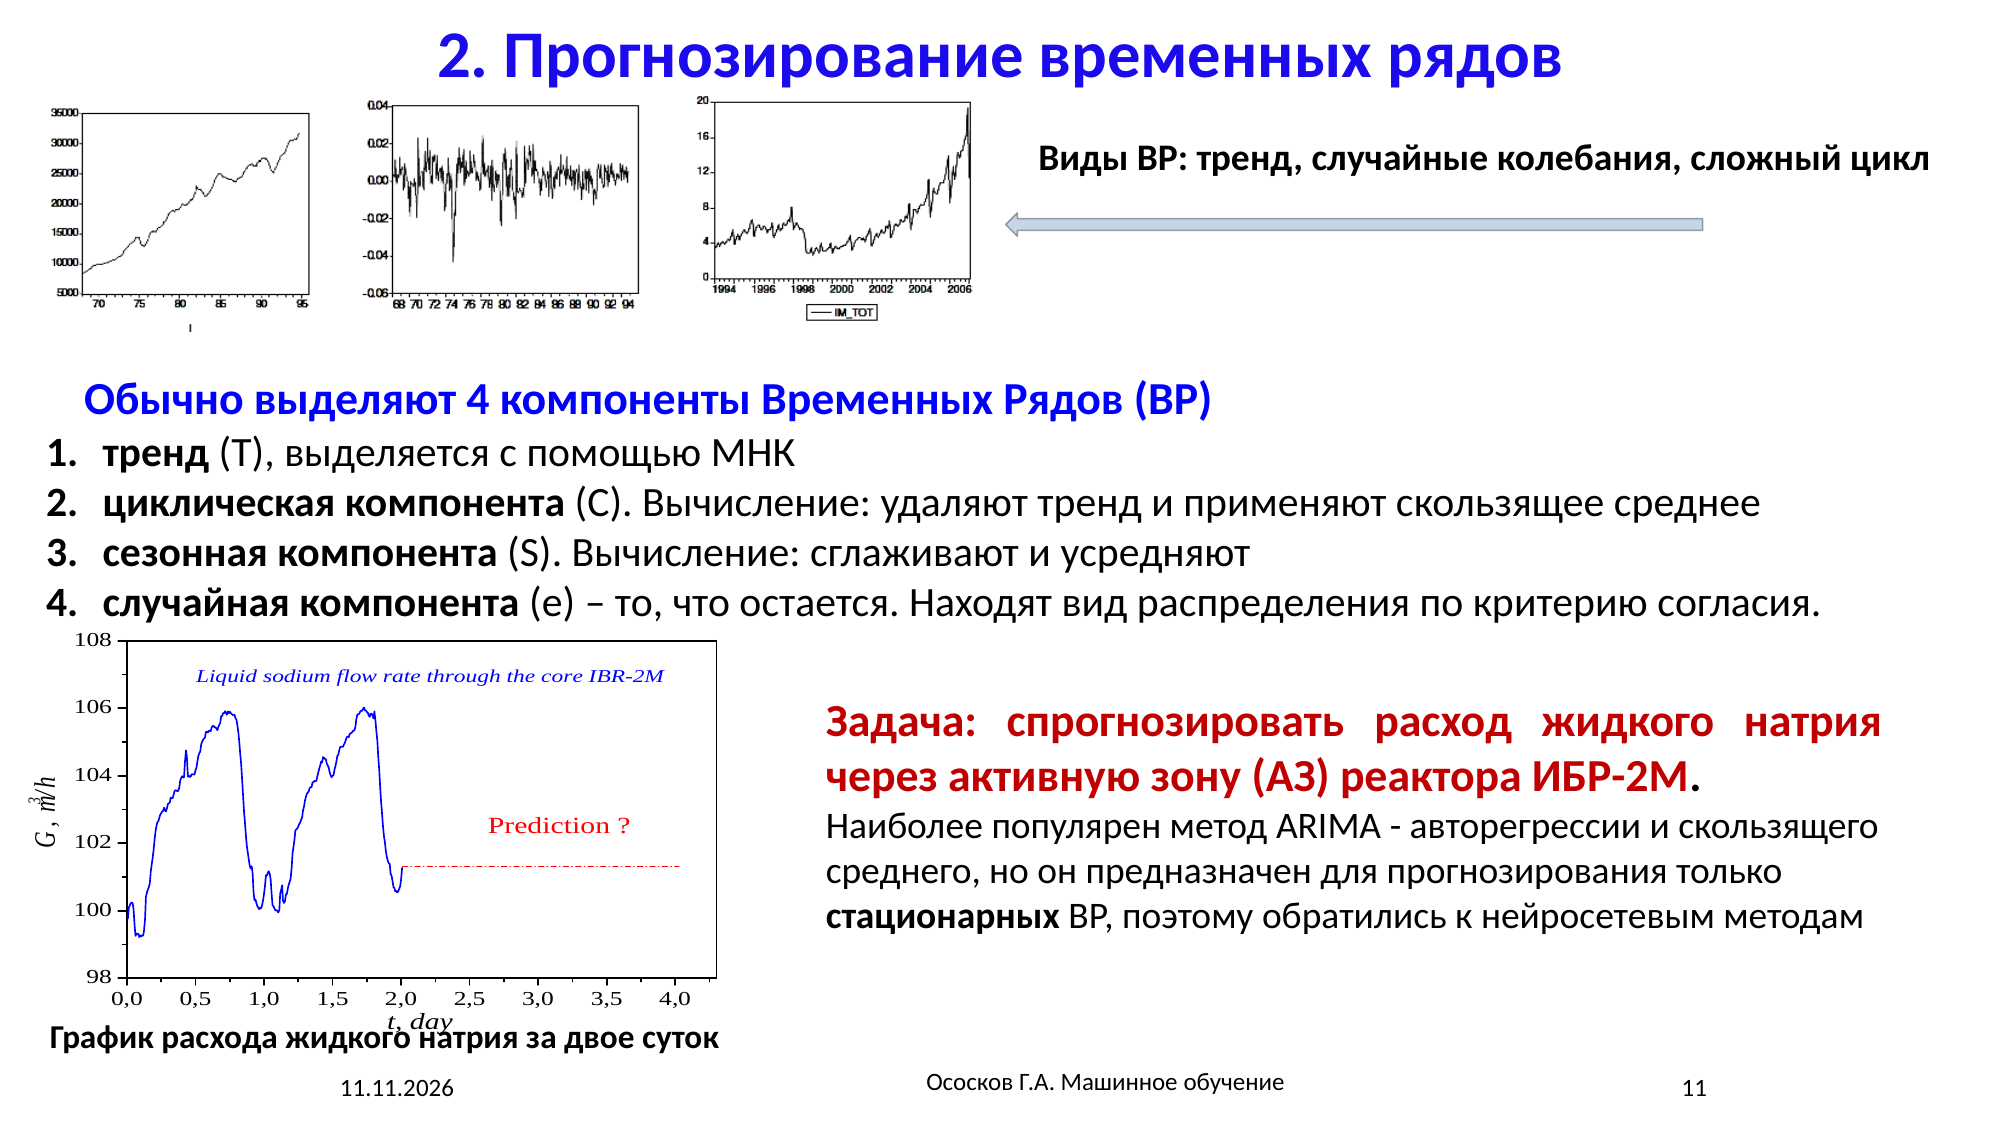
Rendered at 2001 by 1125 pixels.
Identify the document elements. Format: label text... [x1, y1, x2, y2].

text_box Обычно выделяют 4 компоненты Временных Рядов (ВР) тренд (T), выделяется с помощью МНК циклическая компонента (С). Вычисление: удаляют тренд и применяют скользящее среднее сезонная компонента (S). Вычисление: сглаживают и усредняют случайная компонента (e) – то, что остается. Находят вид распределения по критерию согласия. [31, 361, 1868, 632]
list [31, 93, 988, 332]
slide_number 11 [1590, 1058, 1723, 1115]
text_box Задача: спрогнозировать расход жидкого натрия через активную зону (АЗ) реактора ИБР-2М. Наиболее популярен метод ARIMA - авторегрессии и скользящего среднего, но он предназначен для прогнозирования только стационарных ВР, поэтому обратились к нейросетевым методам [844, 683, 1898, 993]
text_box [1005, 212, 1703, 237]
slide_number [324, 1070, 675, 1103]
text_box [0, 585, 839, 1058]
footer Ососков Г.А. Машинное обучение [762, 1058, 1449, 1103]
text_box Виды ВР: тренд, случайные колебания, сложный цикл [1023, 125, 2000, 321]
title 2. Прогнозирование временных рядов [250, 0, 1751, 102]
